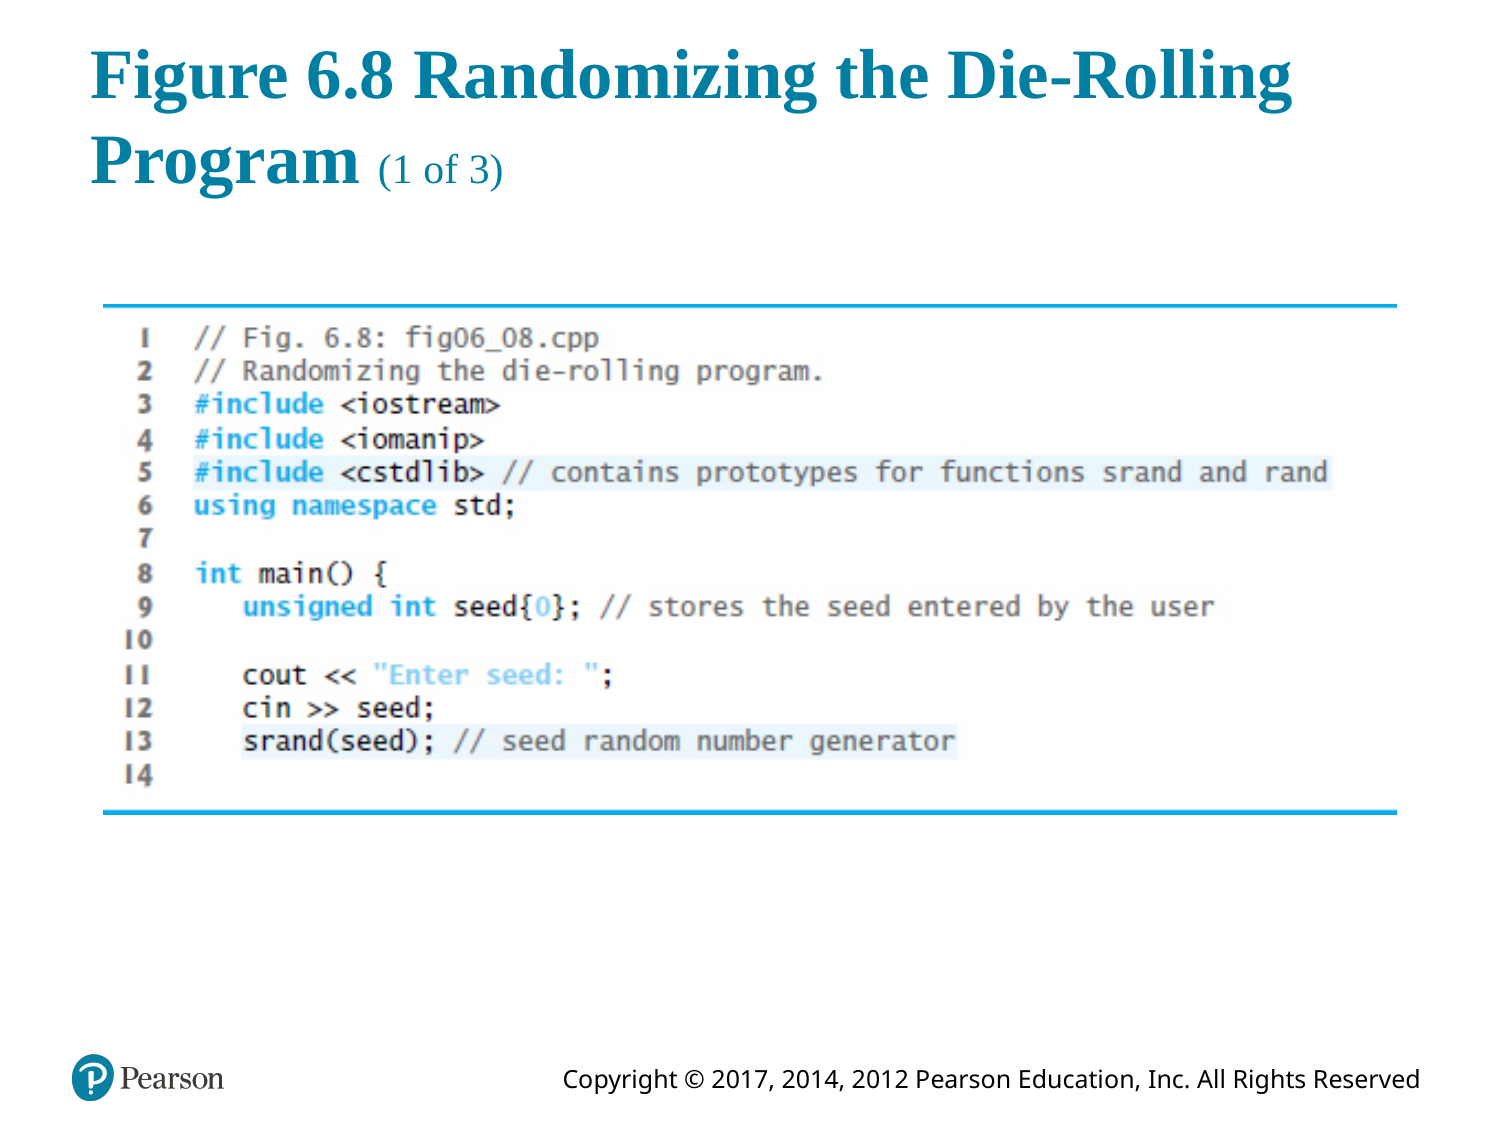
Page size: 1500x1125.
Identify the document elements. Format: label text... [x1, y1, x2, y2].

picture [72, 1054, 88, 1070]
picture [98, 1054, 224, 1101]
picture [72, 1087, 83, 1101]
title Figure 6.8 Randomizing the Die-Rolling Program (1 of 3) [75, 37, 1425, 213]
picture [103, 308, 1397, 810]
picture [80, 1063, 106, 1088]
